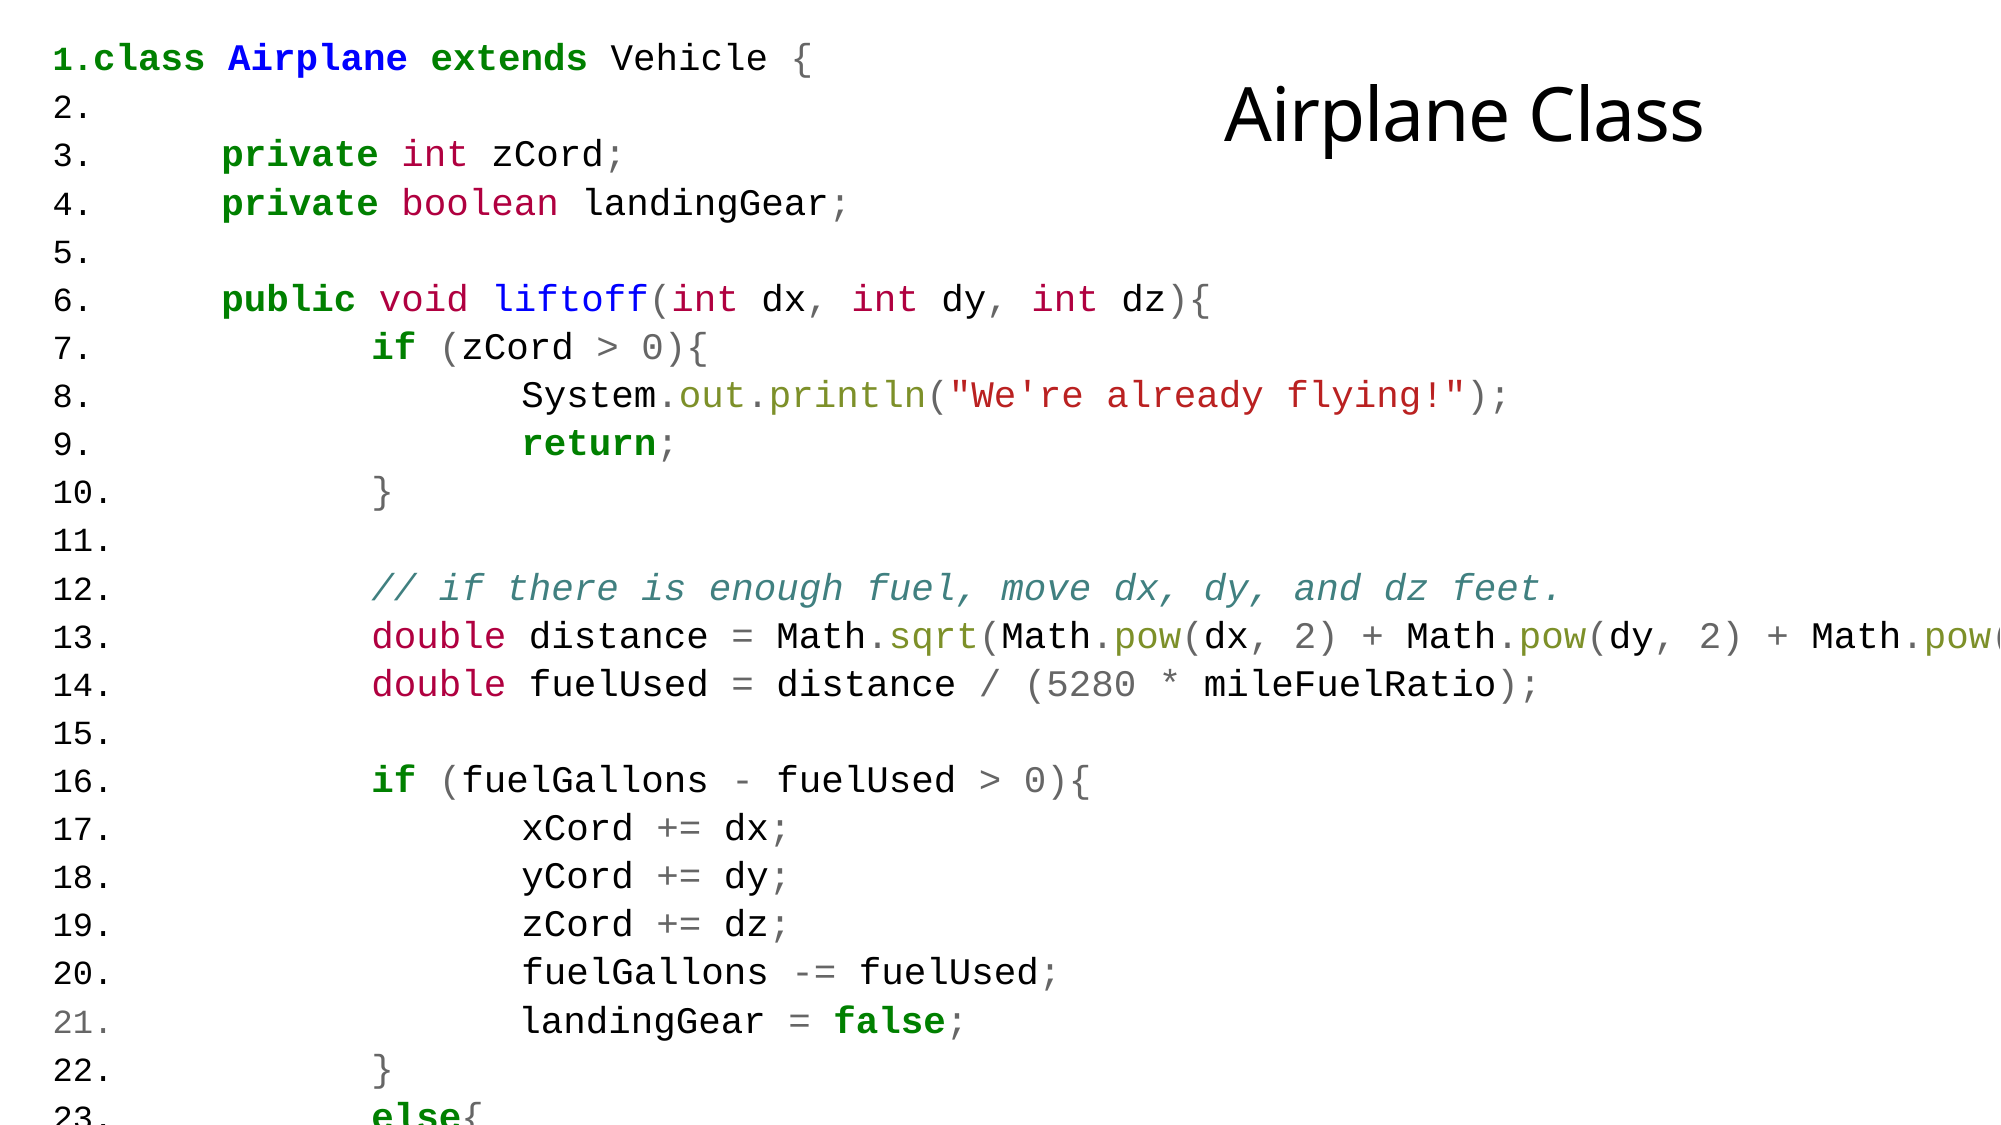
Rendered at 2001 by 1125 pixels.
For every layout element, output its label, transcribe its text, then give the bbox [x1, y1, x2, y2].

list class Airplane extends Vehicle { private int zCord; private boolean landingGear; public void liftoff(int dx, int dy, int dz){ if (zCord > 0){ System.out.println("We're already flying!"); return; } // if there is enough fuel, move dx, dy, and dz feet. double distance = Math.sqrt(Math.pow(dx, 2) + Math.pow(dy, 2) + Math.pow(dz, 2)); double fuelUsed = distance / (5280 * mileFuelRatio); if (fuelGallons - fuelUsed > 0){ xCord += dx; yCord += dy; zCord += dz; fuelGallons -= fuelUsed; landingGear = false; } else{ System.out.println("Not enough fuel."); } } [52, 29, 2000, 1125]
